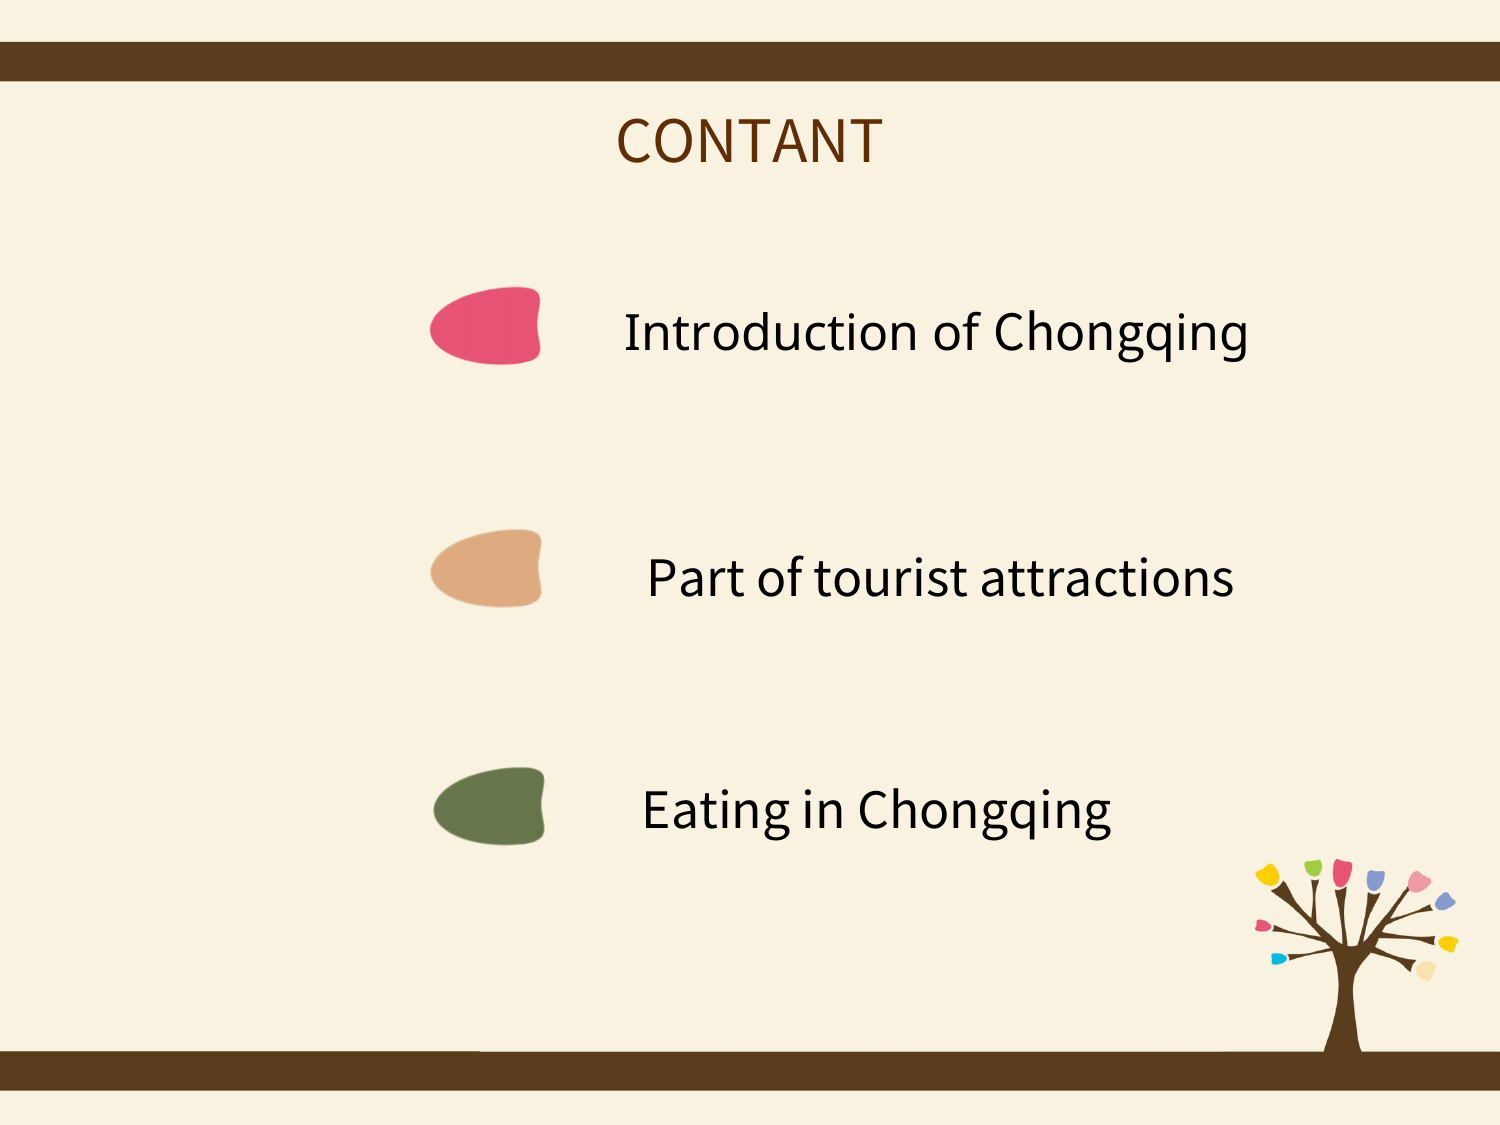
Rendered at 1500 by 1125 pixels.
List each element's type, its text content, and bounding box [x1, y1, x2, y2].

title CONTANT [75, 45, 1425, 233]
picture [0, 0, 1500, 1125]
text_box Introduction of Chongqing [608, 292, 1266, 368]
text_box Part of tourist attractions [632, 538, 1477, 675]
text_box Eating in Chongqing [626, 770, 1337, 847]
